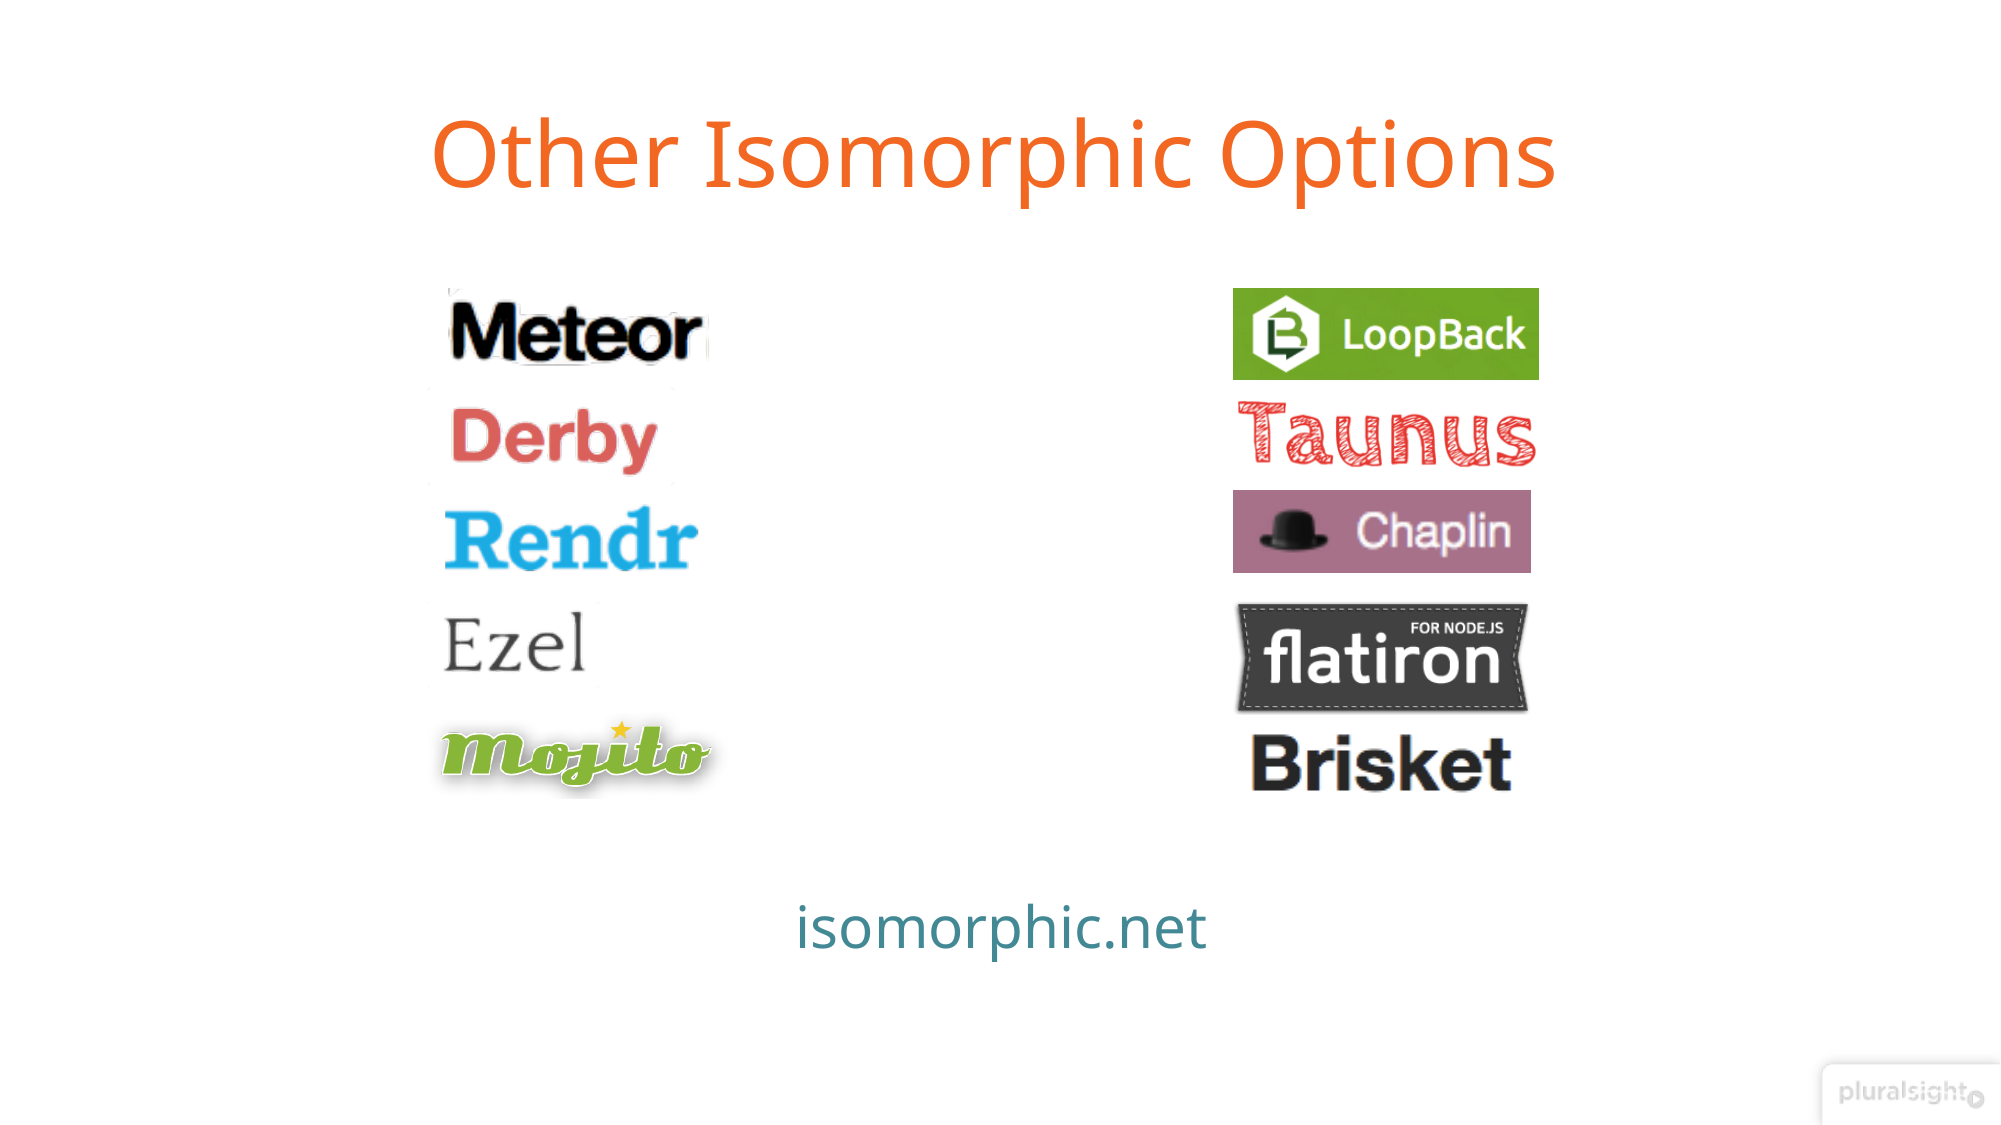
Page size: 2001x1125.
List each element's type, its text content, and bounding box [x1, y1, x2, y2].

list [416, 288, 730, 377]
title Other Isomorphic Options [101, 30, 1903, 289]
text_box isomorphic.net [781, 882, 1223, 968]
picture [2, 1, 2001, 1125]
